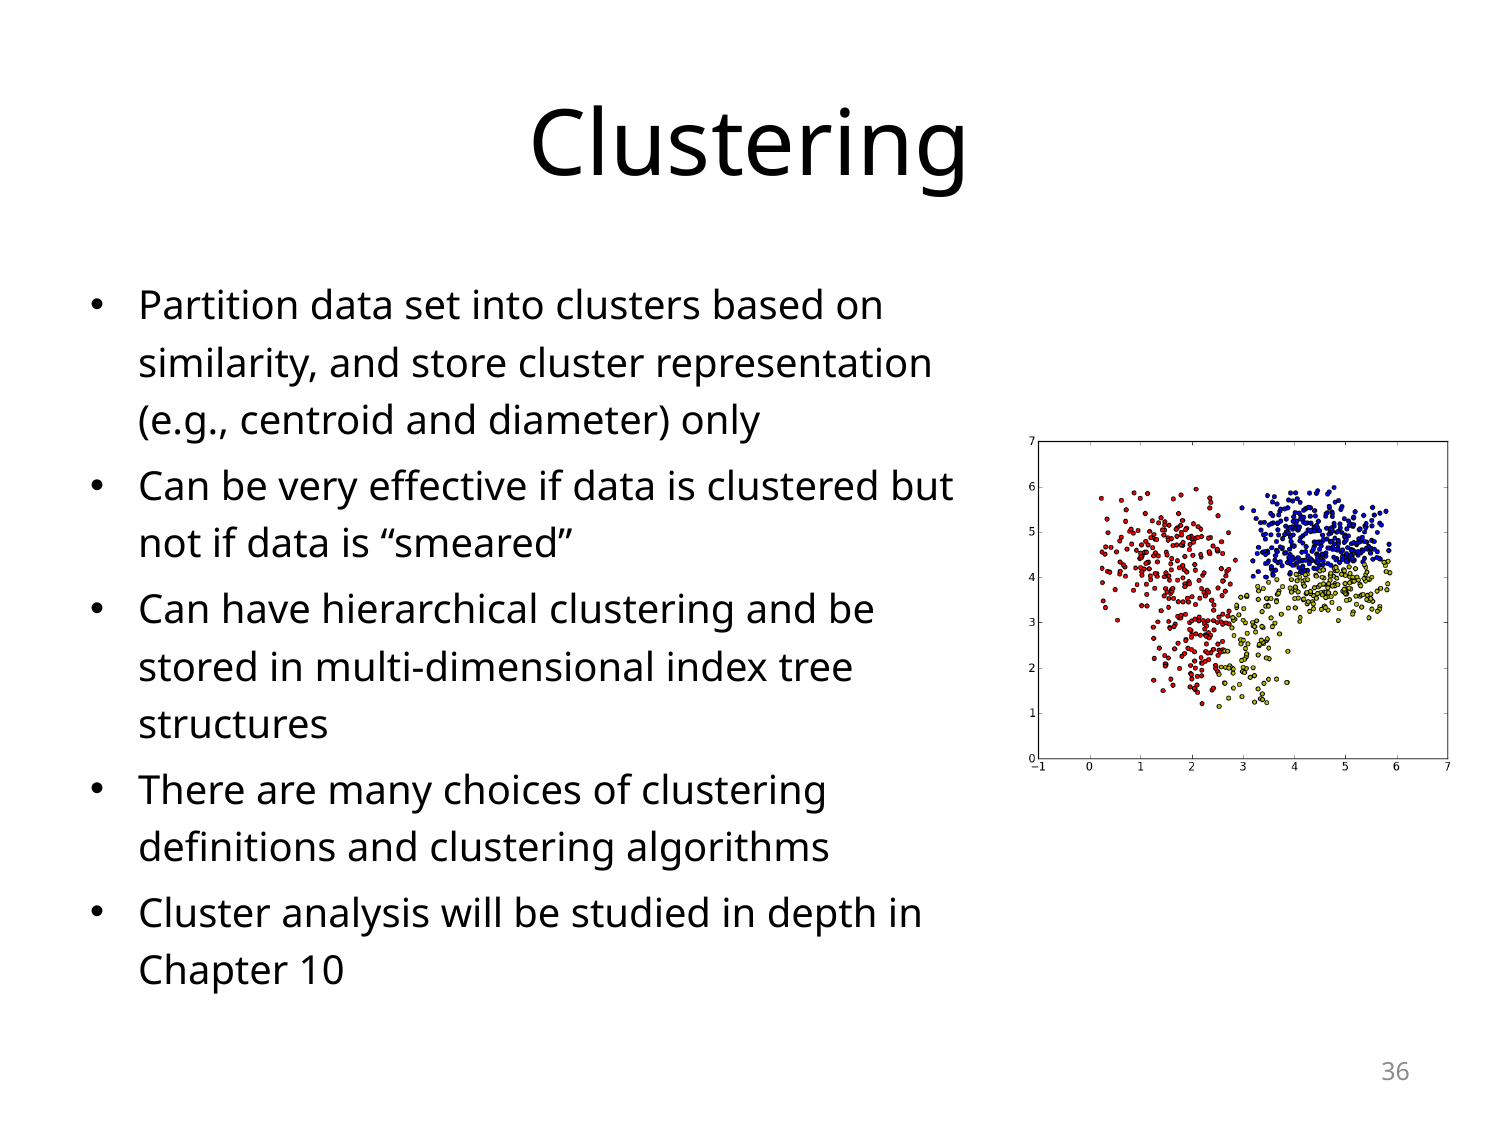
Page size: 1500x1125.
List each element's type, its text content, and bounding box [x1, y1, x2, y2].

title Clustering [75, 45, 1425, 233]
picture [972, 401, 1500, 798]
list Partition data set into clusters based on similarity, and store cluster representation (e.g., centroid and diameter) only Can be very effective if data is clustered but not if data is “smeared” Can have hierarchical clustering and be stored in multi-dimensional index tree structures There are many choices of clustering definitions and clustering algorithms Cluster analysis will be studied in depth in Chapter 10 [75, 262, 973, 1005]
slide_number 36 [1074, 1042, 1425, 1103]
